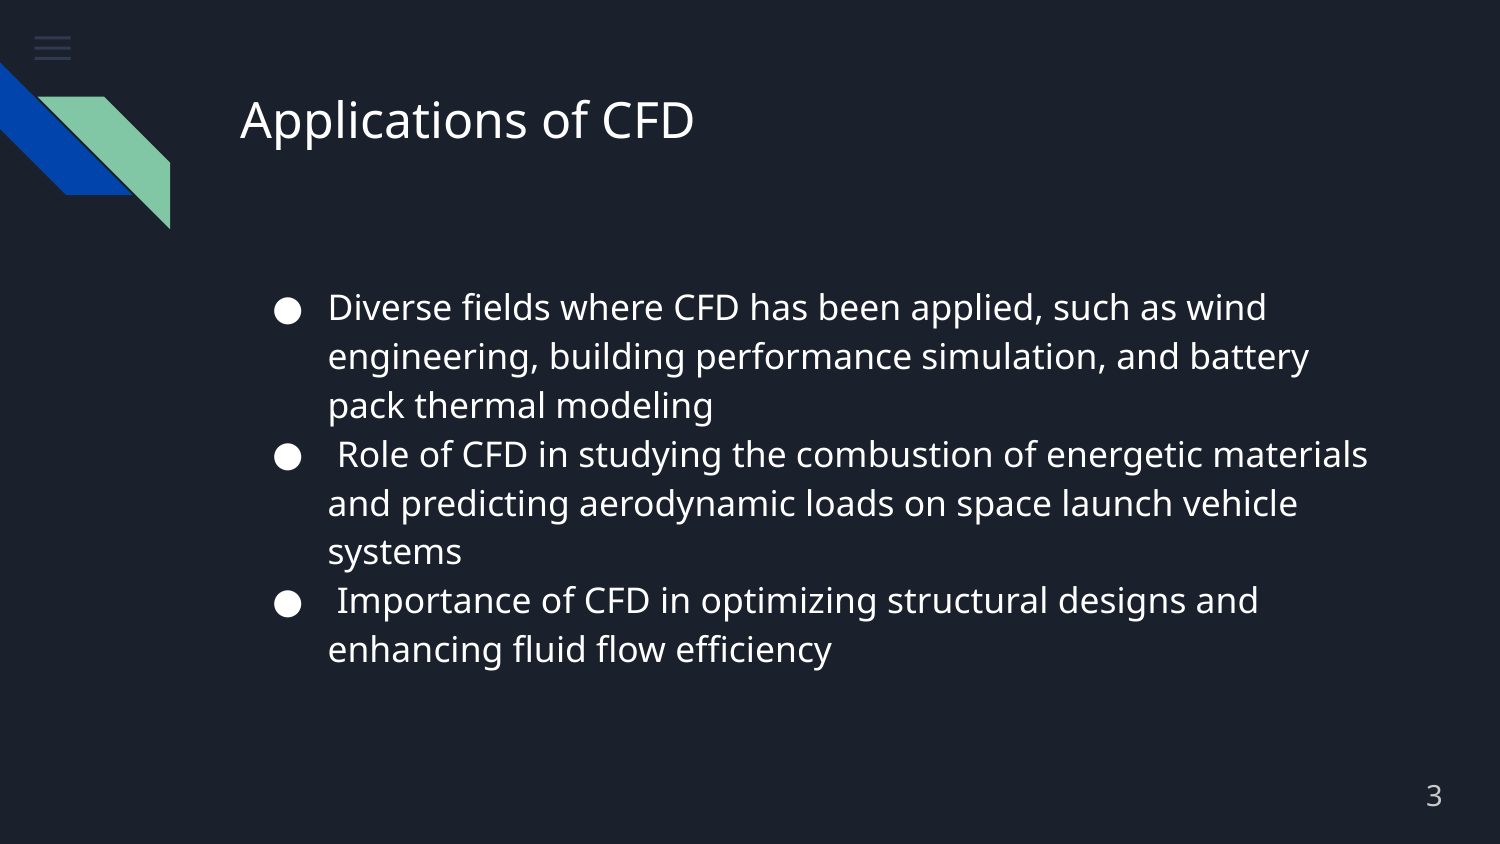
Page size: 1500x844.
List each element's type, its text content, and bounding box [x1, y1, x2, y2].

text_box 3 [1411, 762, 1466, 828]
title Applications of CFD [212, 64, 1368, 215]
text_box Diverse fields where CFD has been applied, such as wind engineering, building performance simulation, and battery pack thermal modeling Role of CFD in studying the combustion of energetic materials and predicting aerodynamic loads on space launch vehicle systems Importance of CFD in optimizing structural designs and enhancing fluid flow efficiency [237, 263, 1393, 688]
